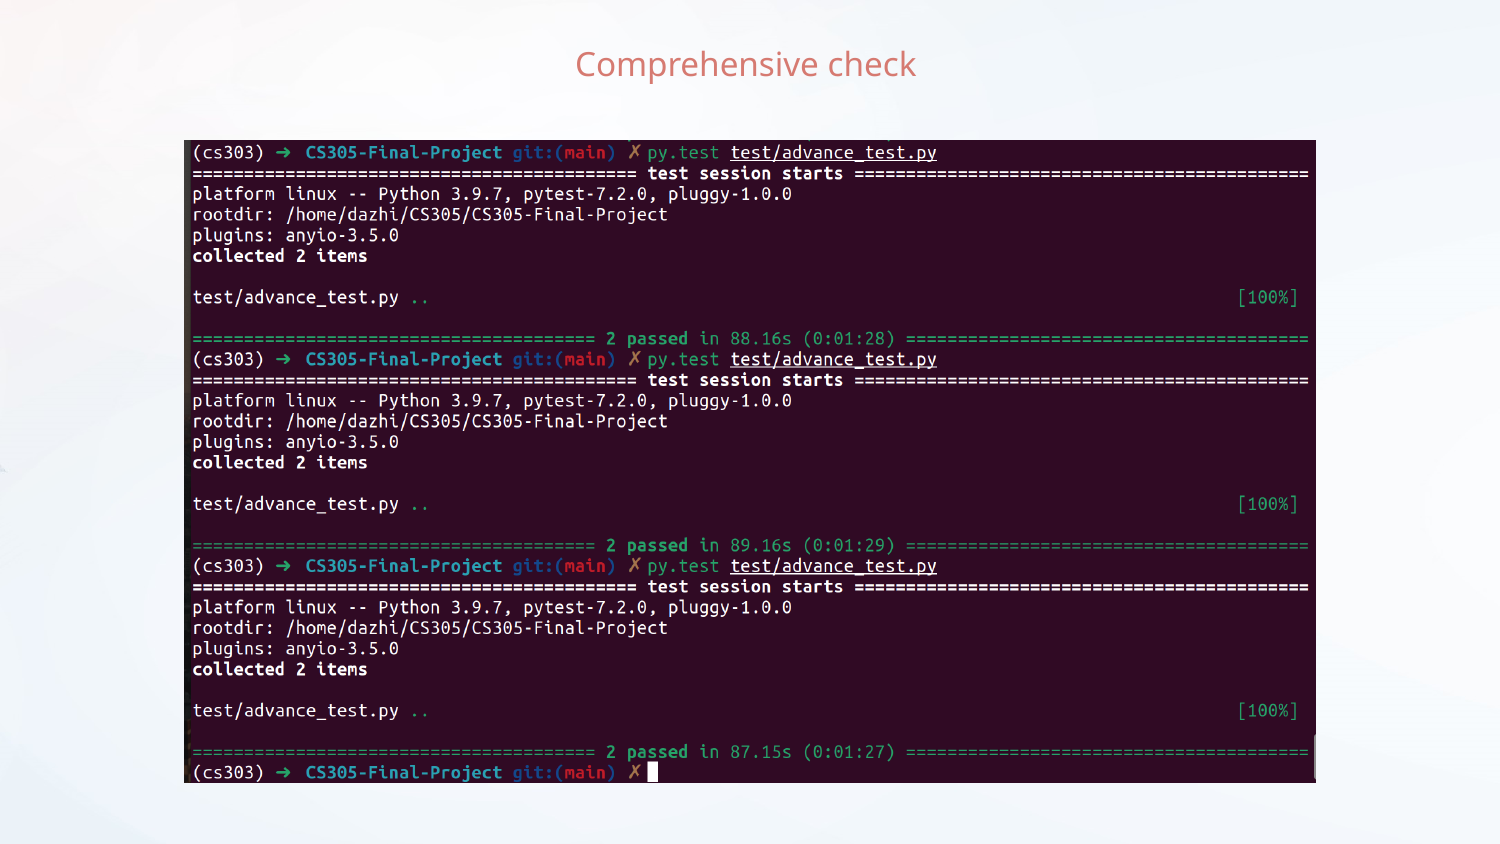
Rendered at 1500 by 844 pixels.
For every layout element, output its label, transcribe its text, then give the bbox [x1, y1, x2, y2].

picture [0, 0, 1500, 844]
text_box Comprehensive check [560, 36, 940, 91]
